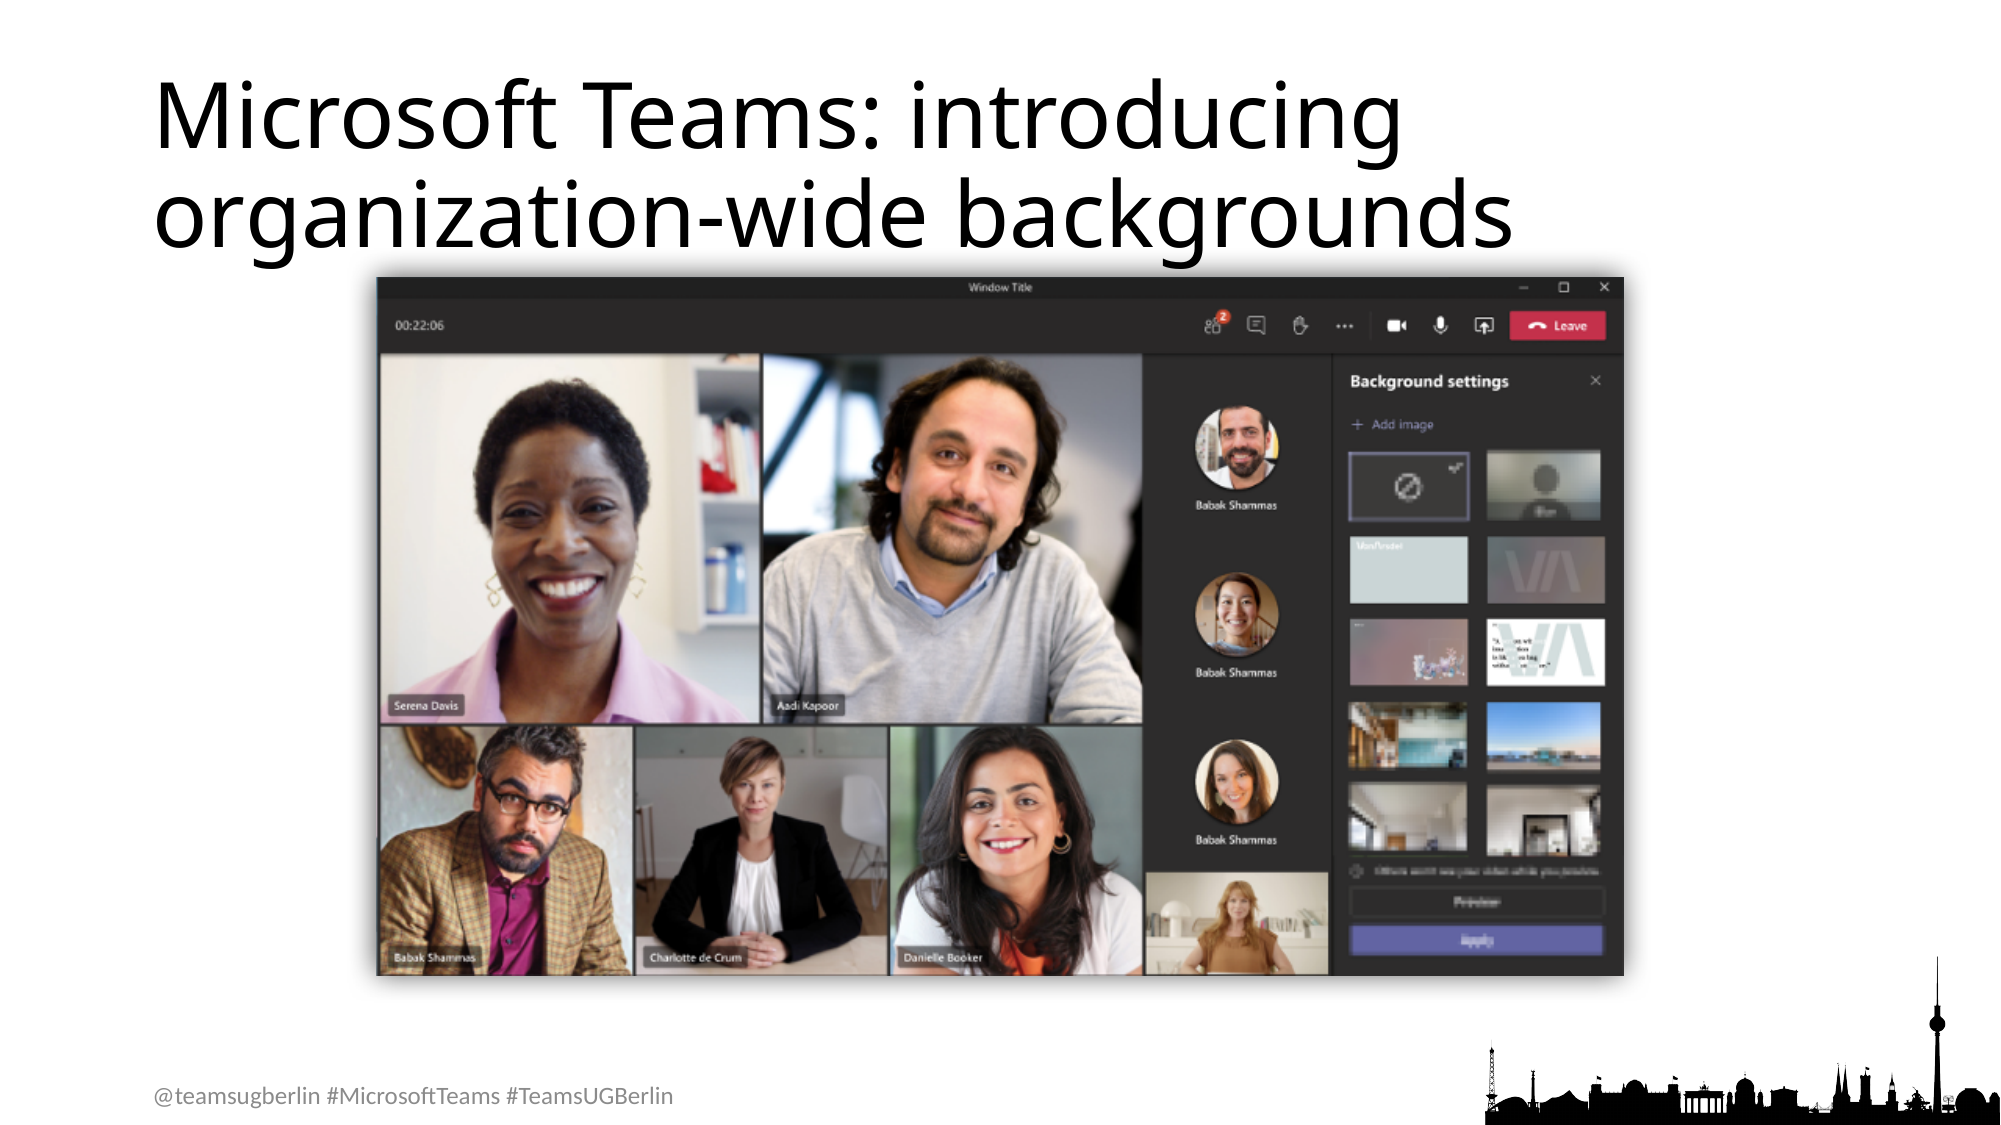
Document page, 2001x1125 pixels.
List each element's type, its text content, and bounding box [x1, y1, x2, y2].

picture [376, 277, 2000, 1125]
title Microsoft Teams: introducing organization-wide backgrounds [137, 59, 1863, 278]
